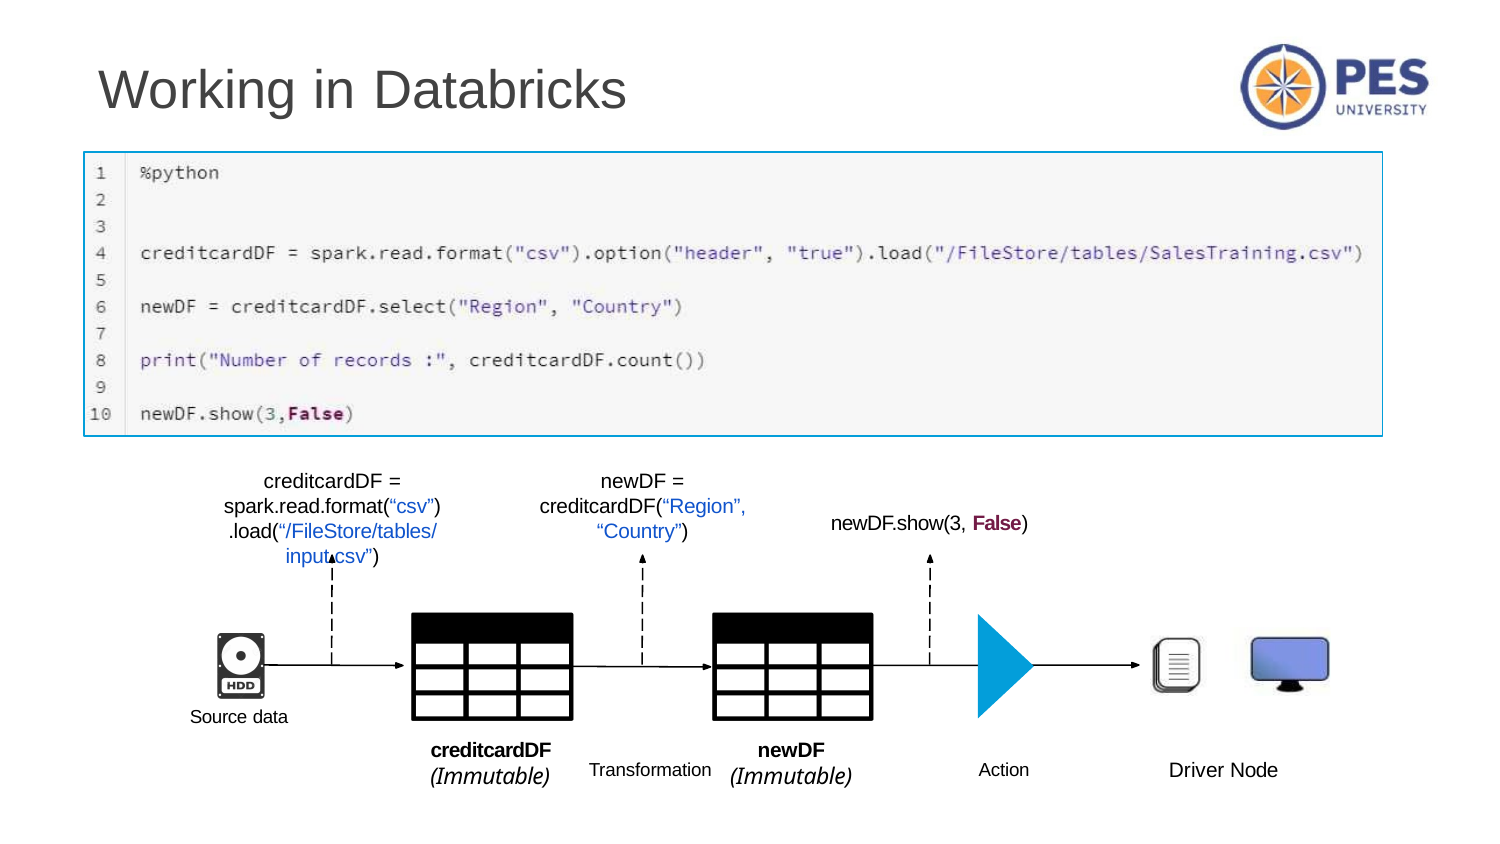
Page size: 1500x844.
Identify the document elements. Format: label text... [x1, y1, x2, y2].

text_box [883, 613, 1035, 719]
text_box creditcardDF = spark.read.format(“csv”) .load(“/FileStore/tables/input.csv”) [168, 466, 496, 568]
text_box Transformation [586, 761, 716, 781]
text_box Driver Node [1166, 754, 1286, 782]
text_box newDF = creditcardDF(“Region”, “Country”) [530, 466, 754, 543]
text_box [217, 613, 323, 719]
picture [1150, 627, 1332, 696]
text_box creditcardDF (Immutable) [428, 761, 555, 789]
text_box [82, 150, 1384, 437]
text_box newDF (Immutable) [728, 761, 855, 789]
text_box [328, 554, 879, 753]
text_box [1039, 661, 1140, 669]
title Working in Databricks [96, 51, 813, 149]
text_box newDF.show(3, False) [828, 507, 1031, 535]
text_box Source data [187, 702, 217, 727]
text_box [639, 554, 934, 666]
text_box Action [976, 755, 1035, 781]
picture [1233, 36, 1438, 136]
